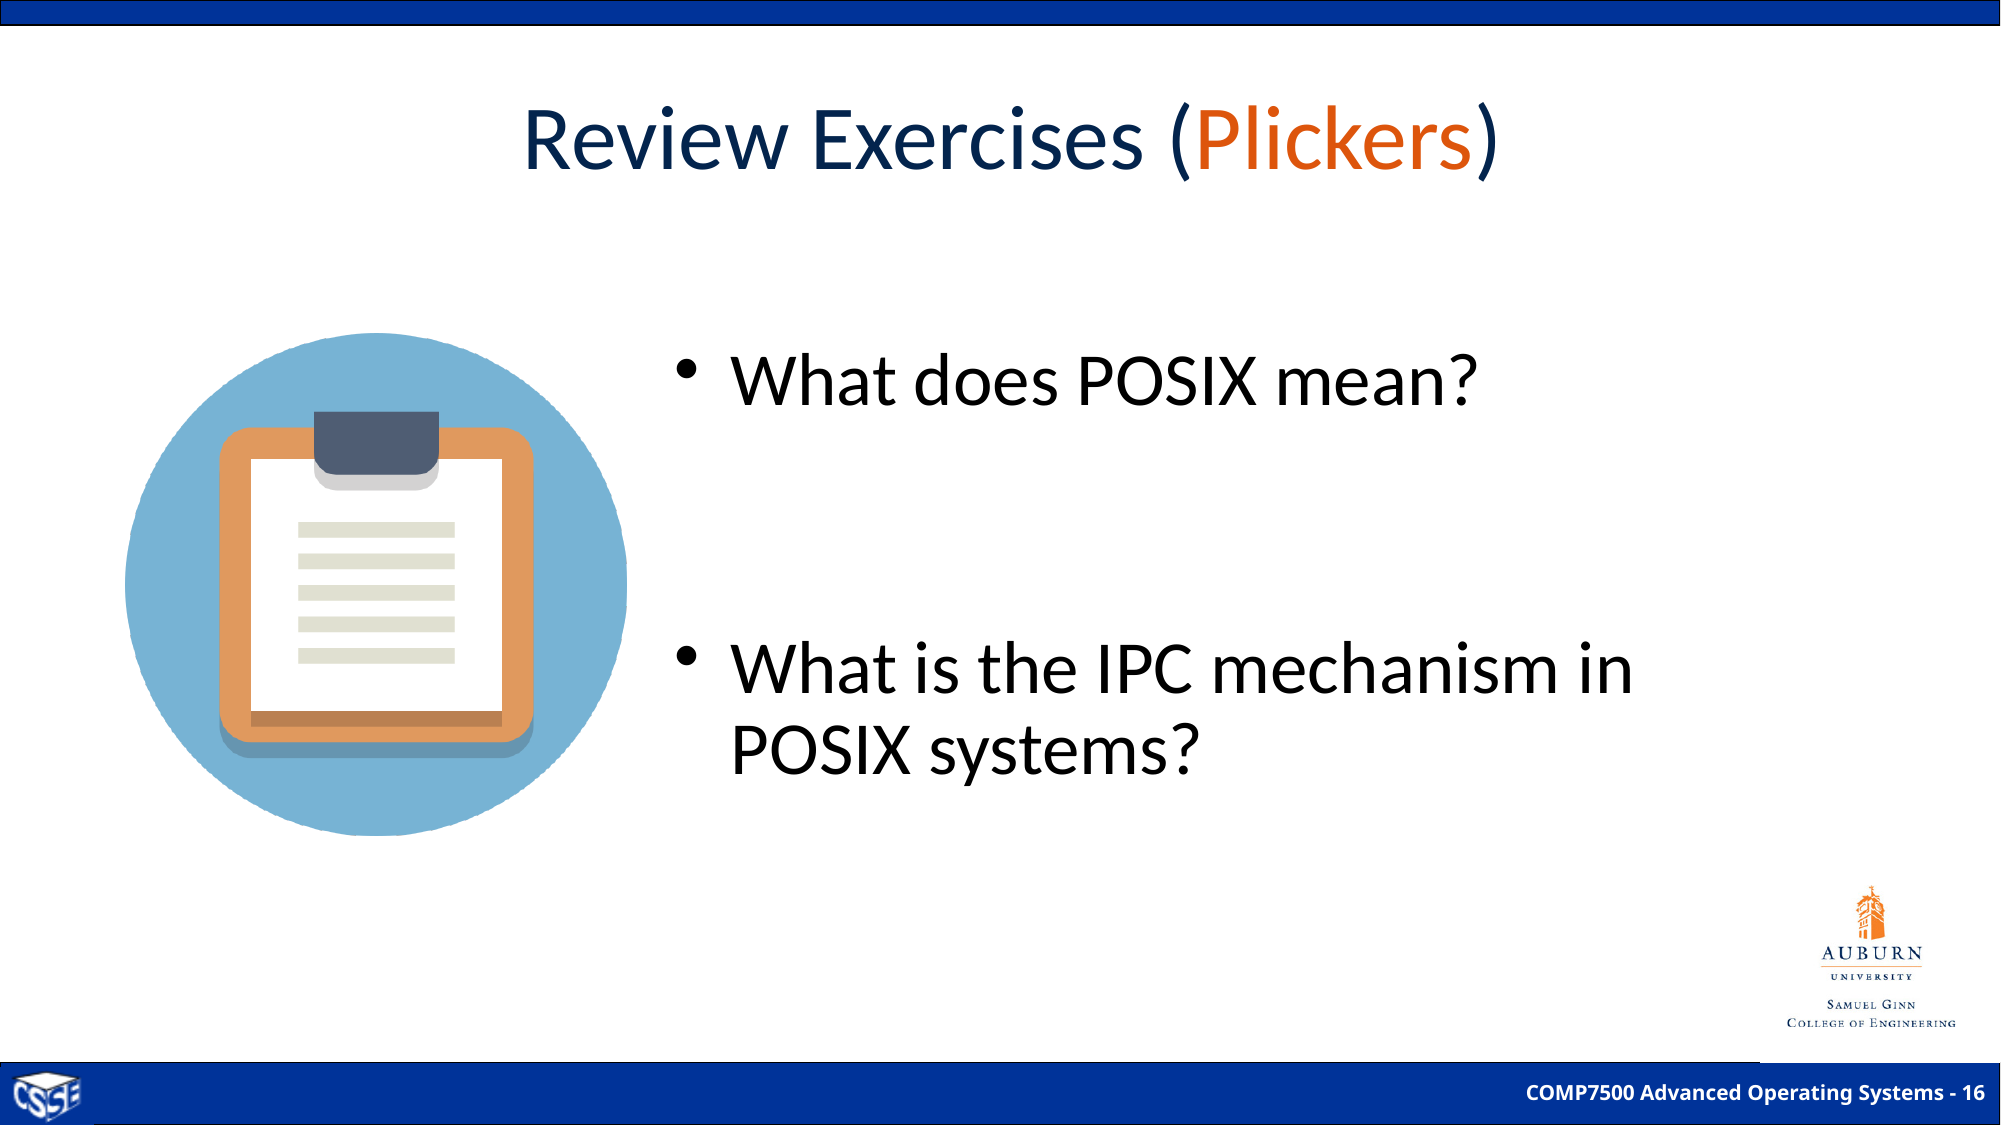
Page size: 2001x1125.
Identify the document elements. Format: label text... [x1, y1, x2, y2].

picture [0, 1067, 94, 1125]
title Review Exercises (Plickers) [75, 15, 1950, 250]
picture [124, 333, 627, 836]
picture [1760, 863, 2000, 1063]
list What does POSIX mean? What is the IPC mechanism in POSIX systems? [659, 333, 1825, 938]
